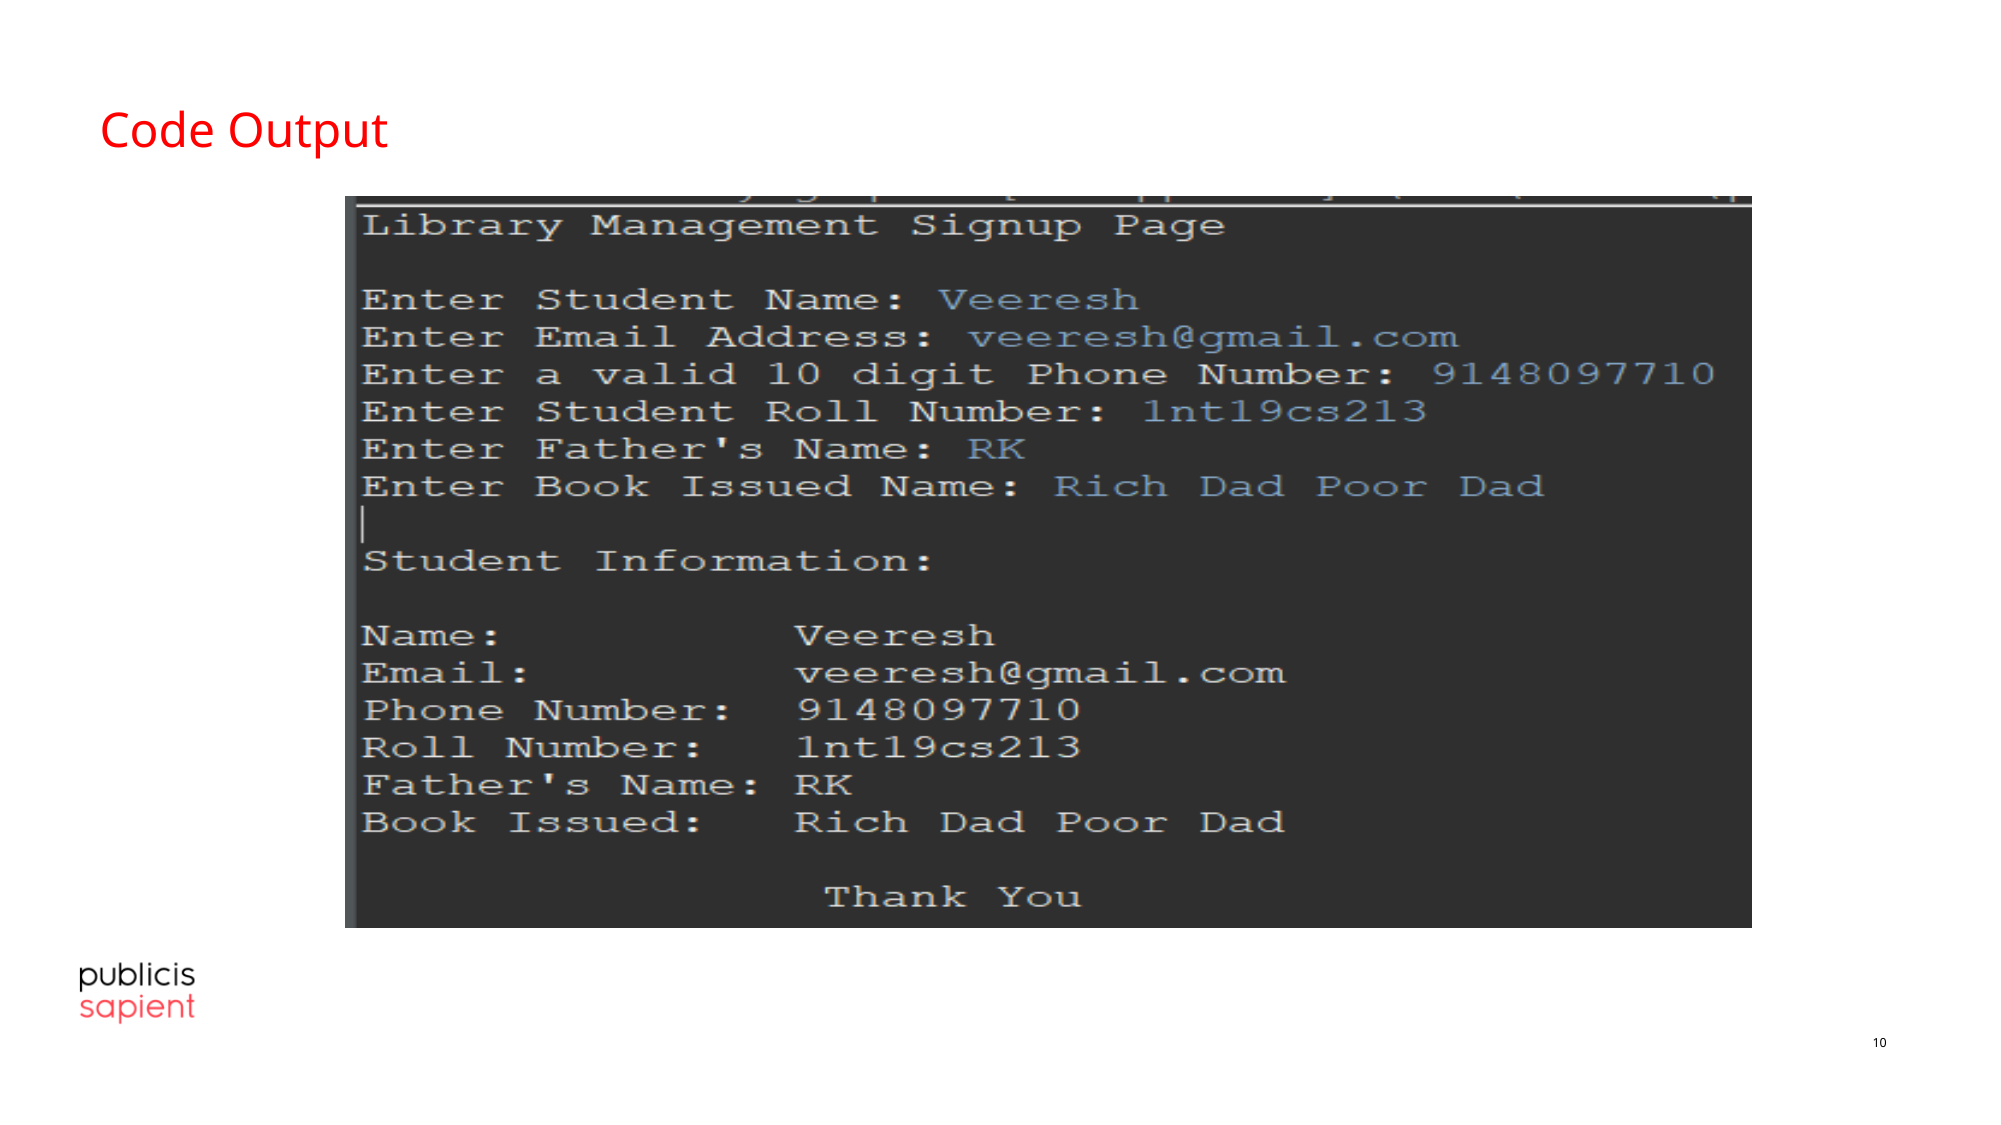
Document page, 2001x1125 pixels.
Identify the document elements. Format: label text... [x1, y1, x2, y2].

picture [344, 196, 1752, 928]
text_box Code Output [84, 86, 942, 146]
picture [60, 927, 226, 1044]
